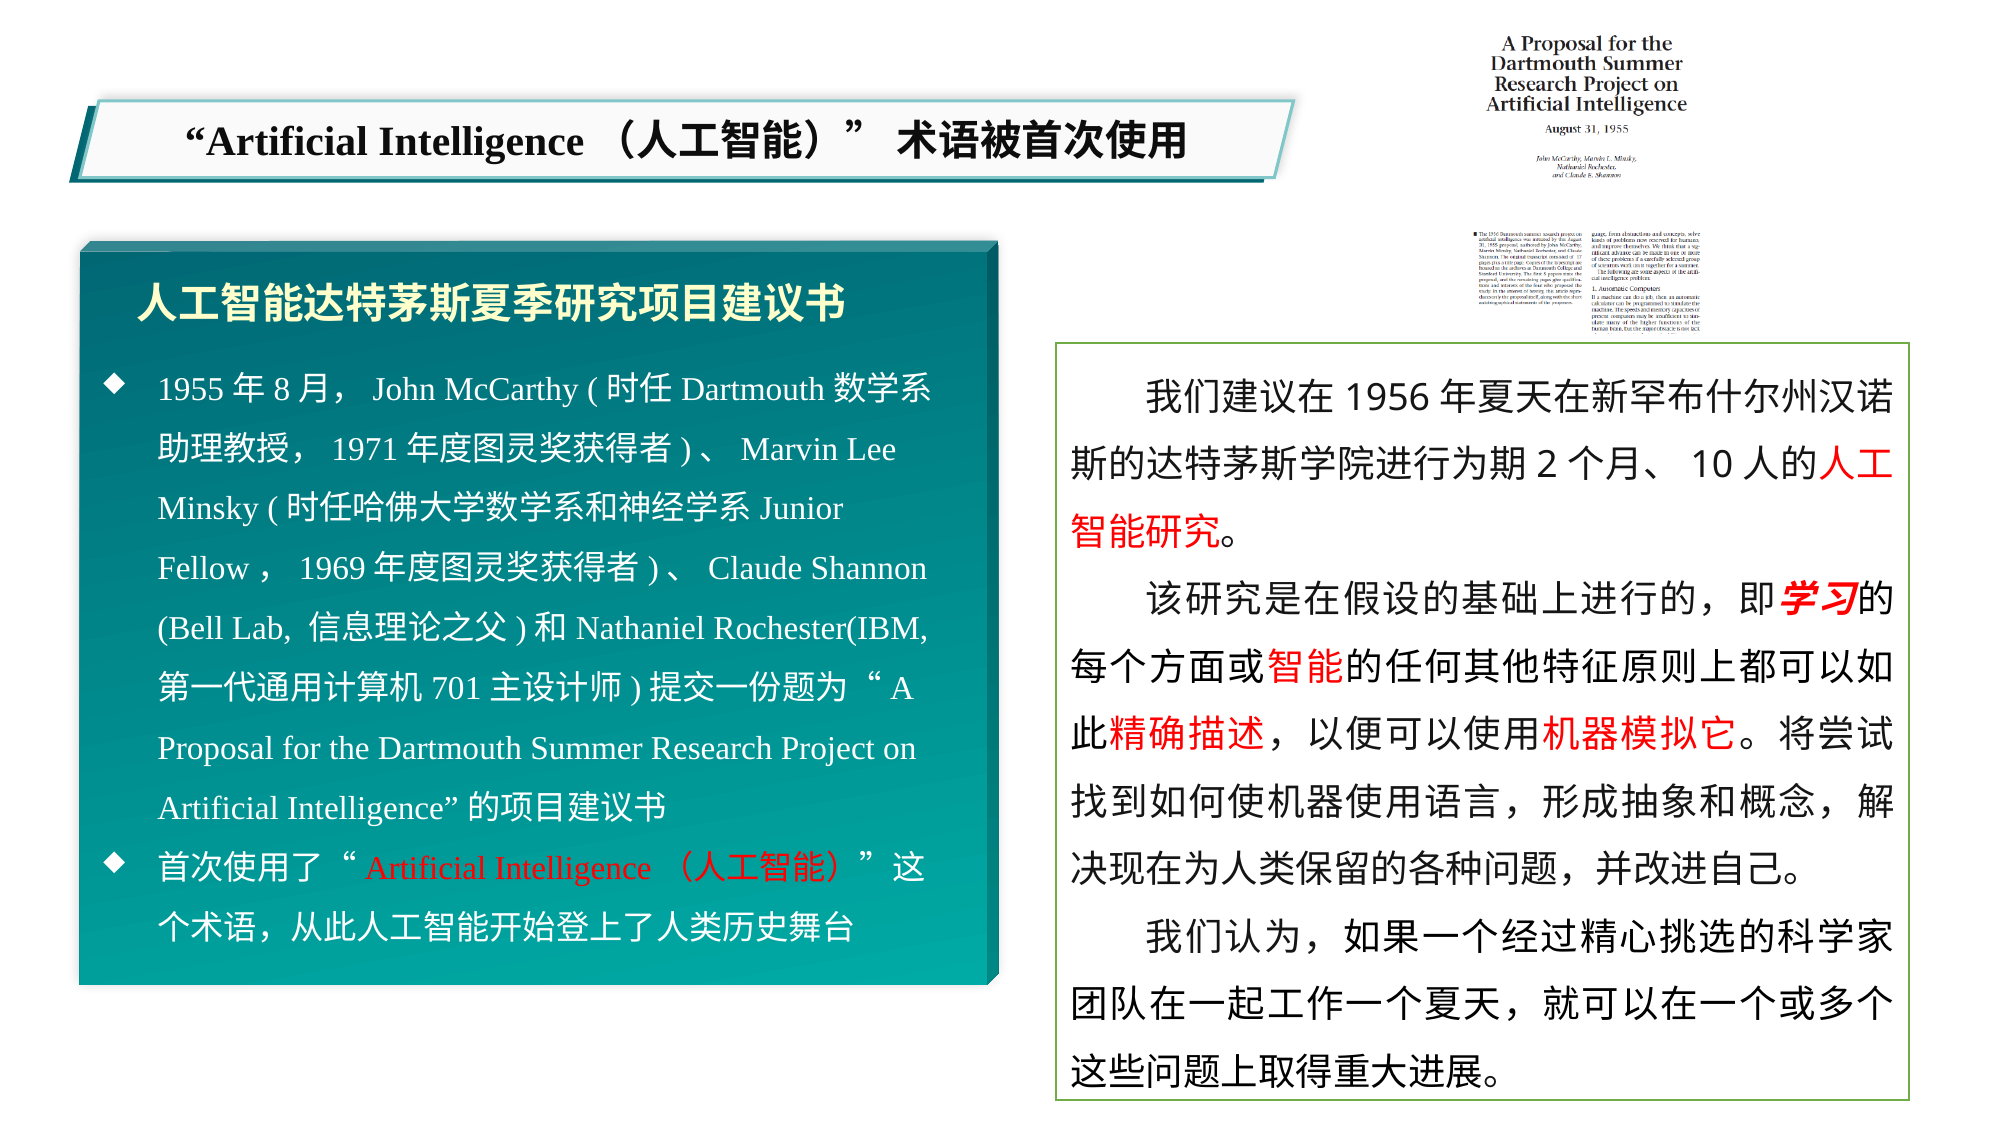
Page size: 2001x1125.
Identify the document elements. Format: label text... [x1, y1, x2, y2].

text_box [79, 240, 999, 1029]
text_box 我们建议在1956年夏天在新罕布什尔州汉诺斯的达特茅斯学院进行为期2个月、10人的人工智能研究。 该研究是在假设的基础上进行的，即学习的每个方面或智能的任何其他特征原则上都可以如此精确描述，以便可以使用机器模拟它。将尝试找到如何使机器使用语言，形成抽象和概念，解决现在为人类保留的各种问题，并改进自己。 我们认为，如果一个经过精心挑选的科学家团队在一起工作一个夏天，就可以在一个或多个这些问题上取得重大进展。 [1055, 342, 1910, 1101]
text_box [69, 100, 1294, 183]
picture [1453, 31, 1711, 334]
